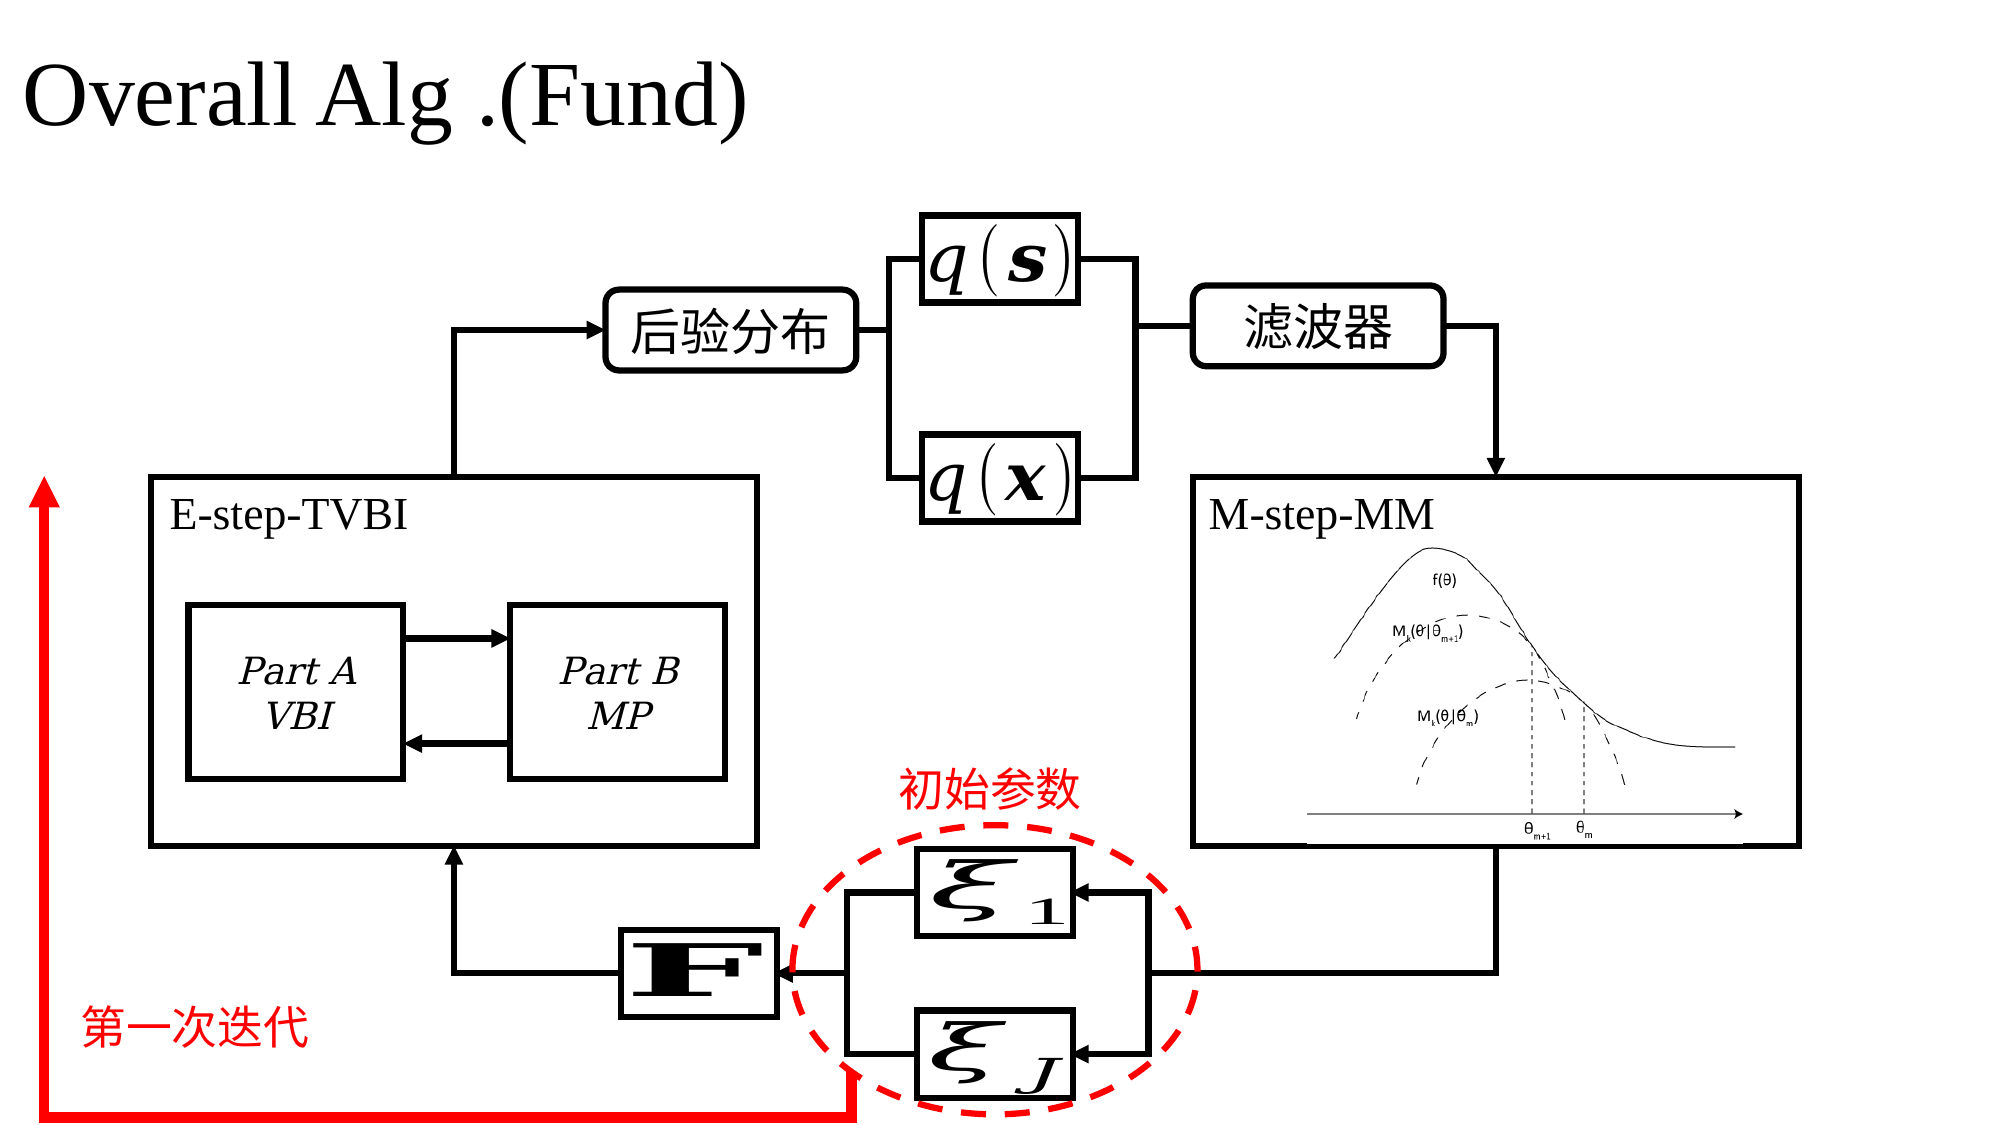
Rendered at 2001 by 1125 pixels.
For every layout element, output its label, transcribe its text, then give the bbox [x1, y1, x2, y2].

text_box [774, 974, 920, 1055]
title Overall Alg .(Fund) [7, 0, 1733, 205]
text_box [1443, 325, 1496, 477]
text_box [824, 846, 1168, 1116]
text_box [856, 329, 925, 478]
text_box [856, 259, 925, 329]
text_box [1069, 892, 1221, 973]
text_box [774, 892, 920, 974]
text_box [456, 327, 603, 370]
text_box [746, 476, 1800, 846]
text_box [1074, 325, 1193, 478]
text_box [1294, 771, 1423, 1048]
text_box 第一次迭代 [65, 991, 150, 1062]
text_box 滤波器 [1193, 284, 1445, 368]
picture [1306, 547, 1743, 844]
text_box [1069, 973, 1221, 1055]
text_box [150, 370, 746, 1125]
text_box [1074, 259, 1193, 325]
text_box 后验分布 [604, 288, 856, 372]
